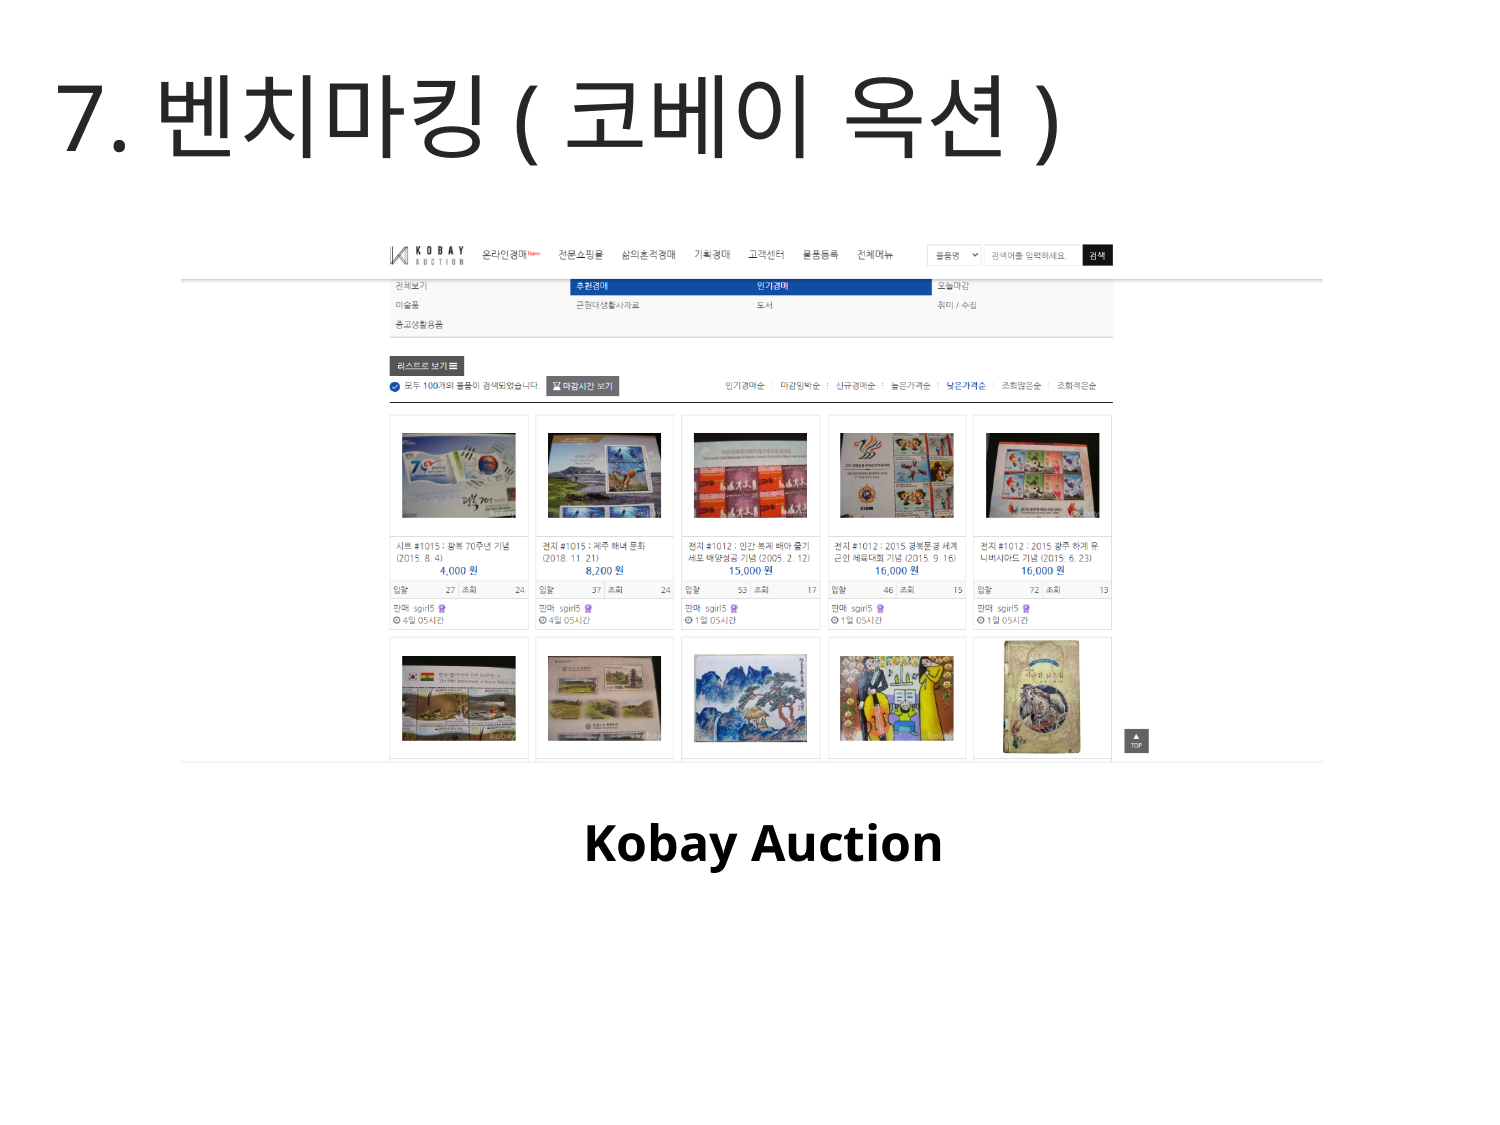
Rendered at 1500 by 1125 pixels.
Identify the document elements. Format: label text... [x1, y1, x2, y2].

text_box Kobay Auction [568, 803, 963, 879]
picture [180, 231, 1323, 764]
list 7.벤치마킹(코베이 옥션) [39, 55, 1464, 175]
